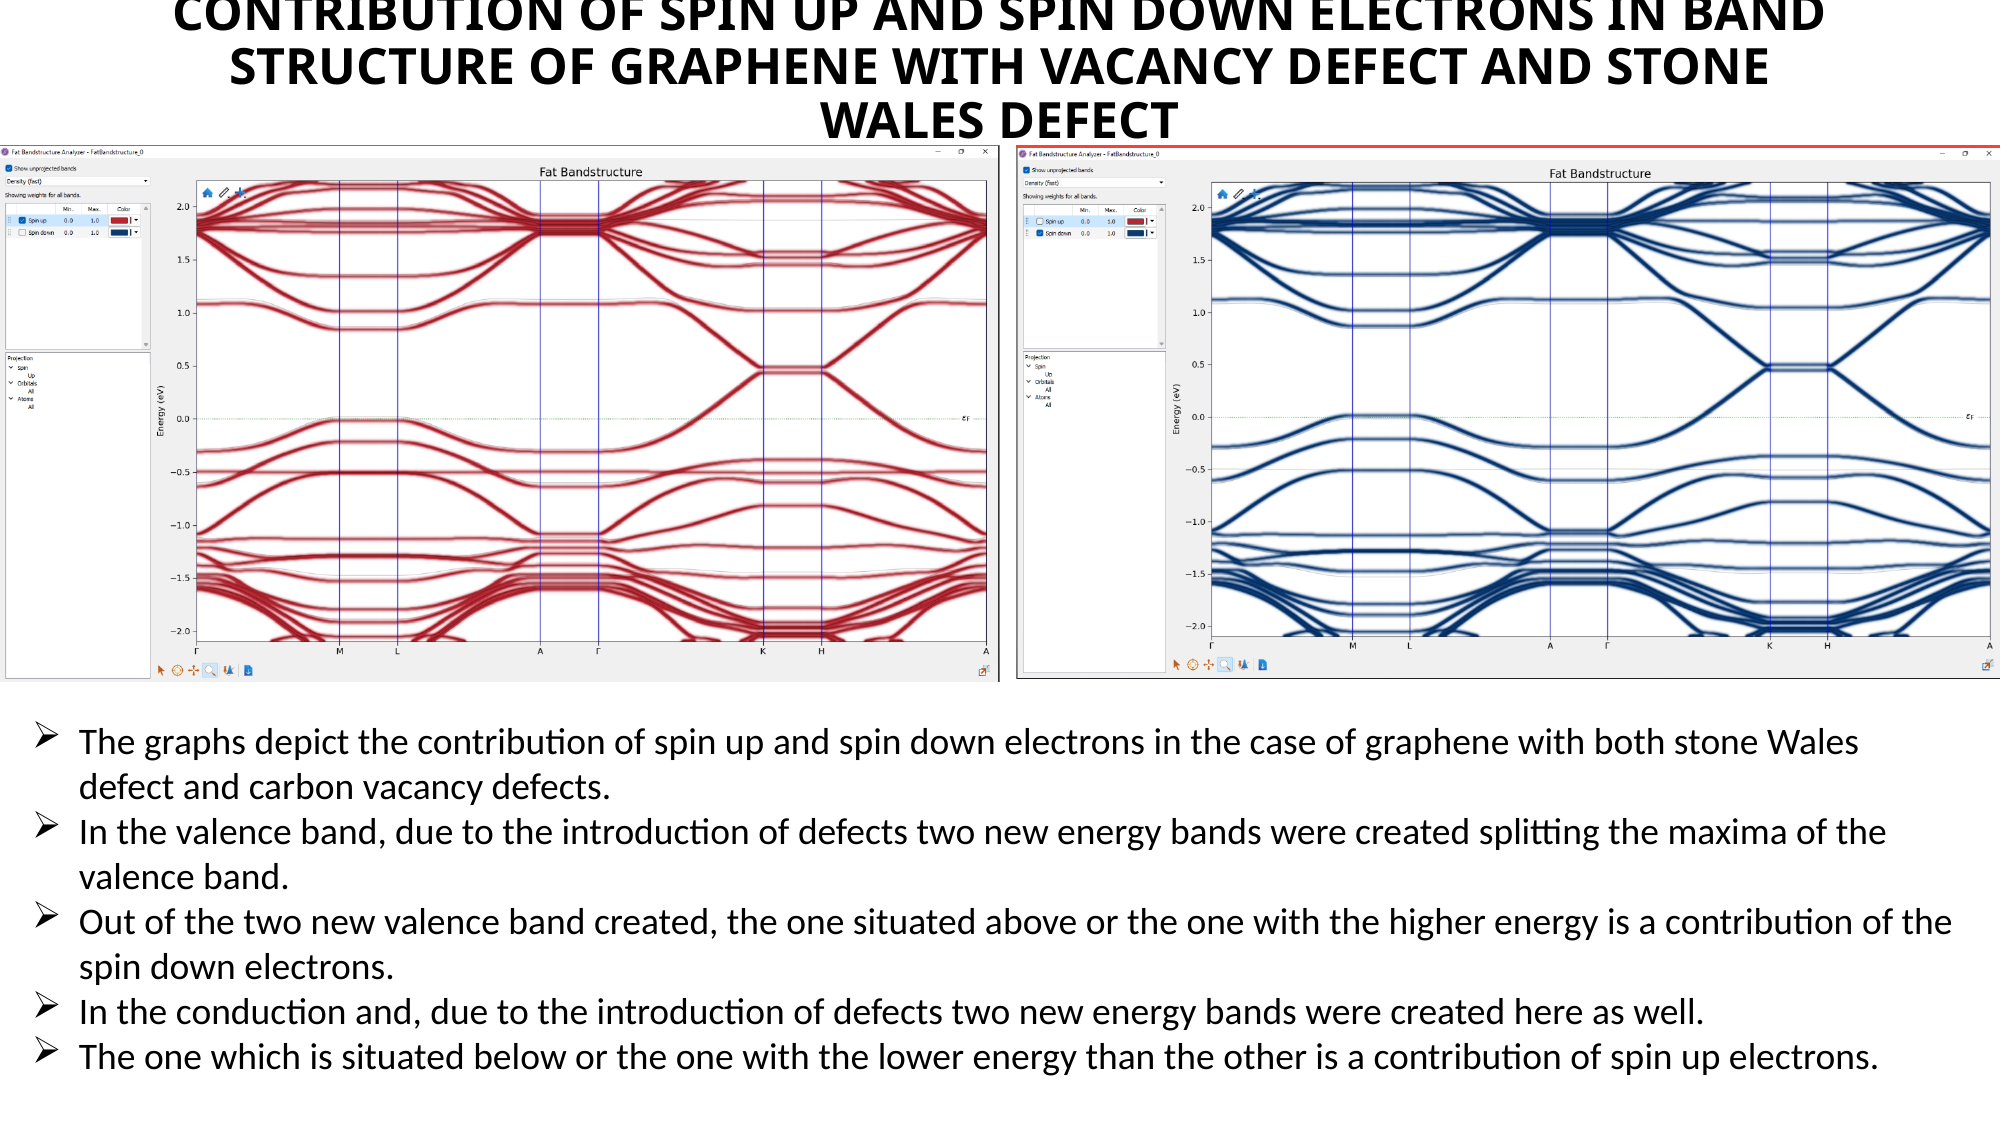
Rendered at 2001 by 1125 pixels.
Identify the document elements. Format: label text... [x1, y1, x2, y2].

title CONTRIBUTION OF SPIN UP AND SPIN DOWN ELECTRONS IN BAND STRUCTURE OF GRAPHENE WITH VACANCY DEFECT AND STONE WALES DEFECT [137, 0, 1863, 178]
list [0, 145, 1000, 682]
picture [1016, 145, 2000, 679]
text_box The graphs depict the contribution of spin up and spin down electrons in the case of graphene with both stone Wales defect and carbon vacancy defects. In the valence band, due to the introduction of defects two new energy bands were created splitting the maxima of the valence band. Out of the two new valence band created, the one situated above or the one with the higher energy is a contribution of the spin down electrons. In the conduction and, due to the introduction of defects two new energy bands were created here as well. The one which is situated below or the one with the lower energy than the other is a contribution of spin up electrons. [17, 709, 1975, 1085]
